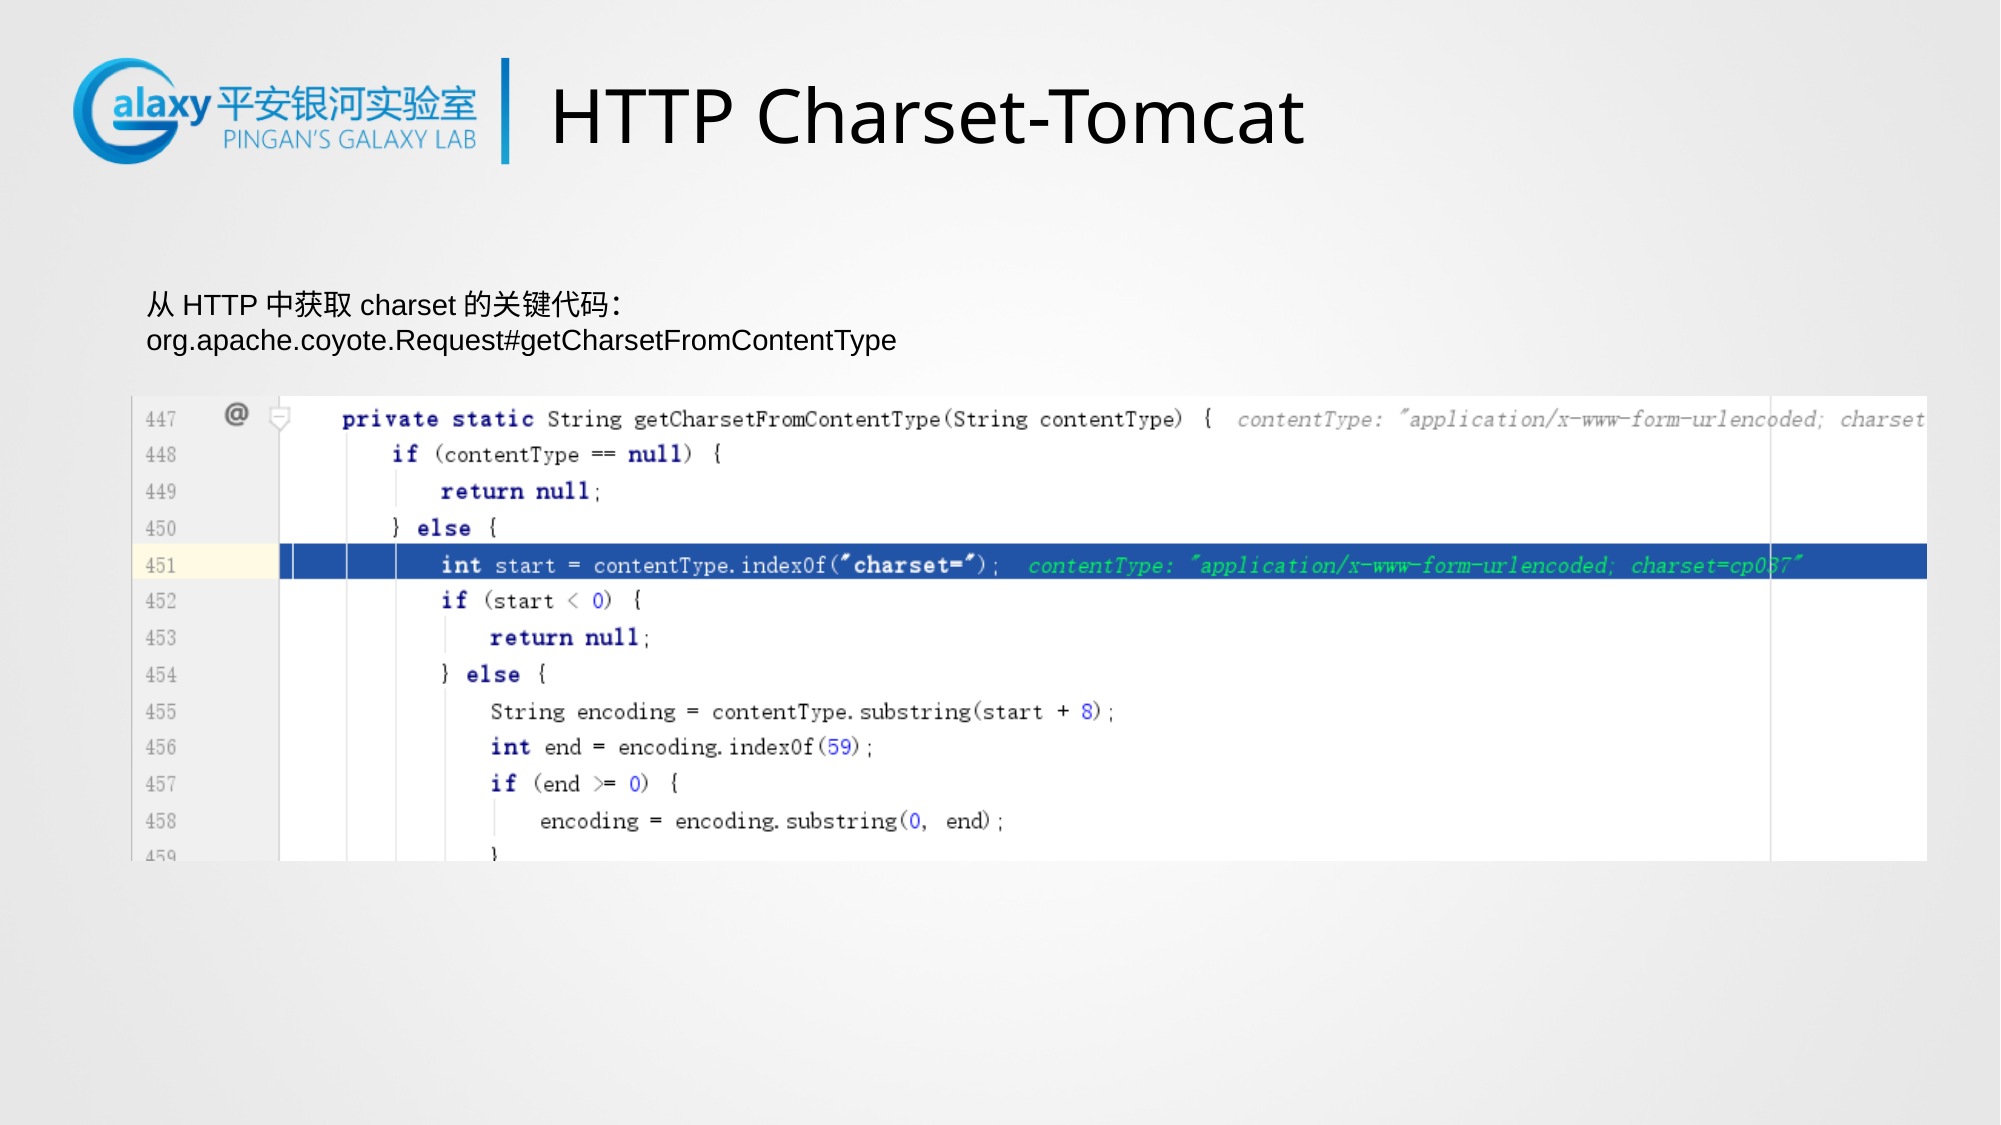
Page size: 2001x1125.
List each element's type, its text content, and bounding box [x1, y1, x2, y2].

picture [0, 0, 2001, 1125]
text_box 从HTTP中获取charset的关键代码： org.apache.coyote.Request#getCharsetFromContentType [131, 278, 976, 364]
title HTTP Charset-Tomcat [534, 10, 1863, 229]
